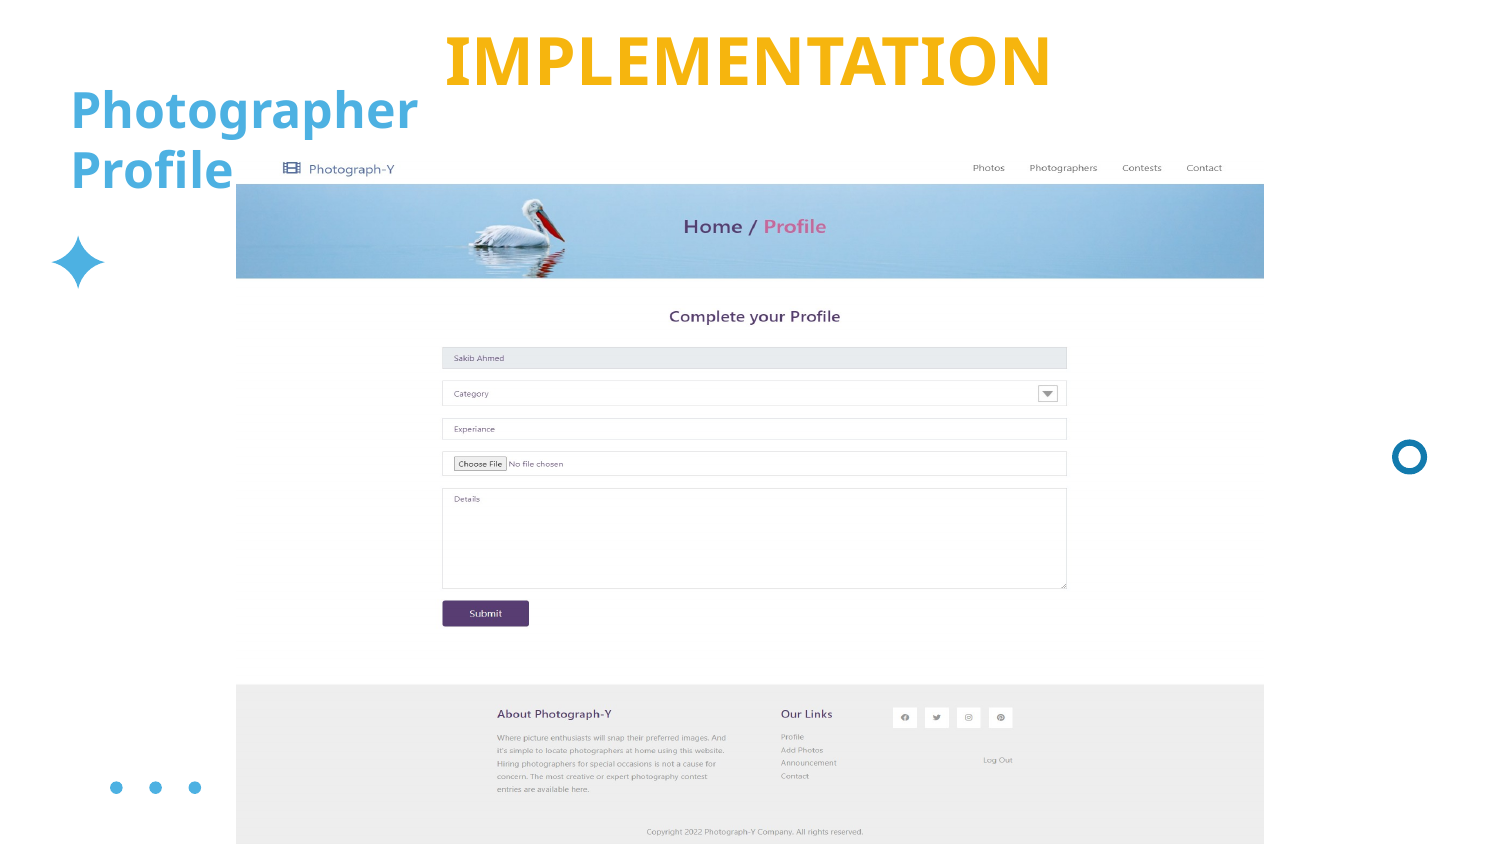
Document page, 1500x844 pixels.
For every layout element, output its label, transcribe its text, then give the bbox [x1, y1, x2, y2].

text_box Photographer Profile [55, 92, 488, 214]
picture [236, 153, 1264, 844]
title IMPLEMENTATION [263, 19, 1237, 115]
